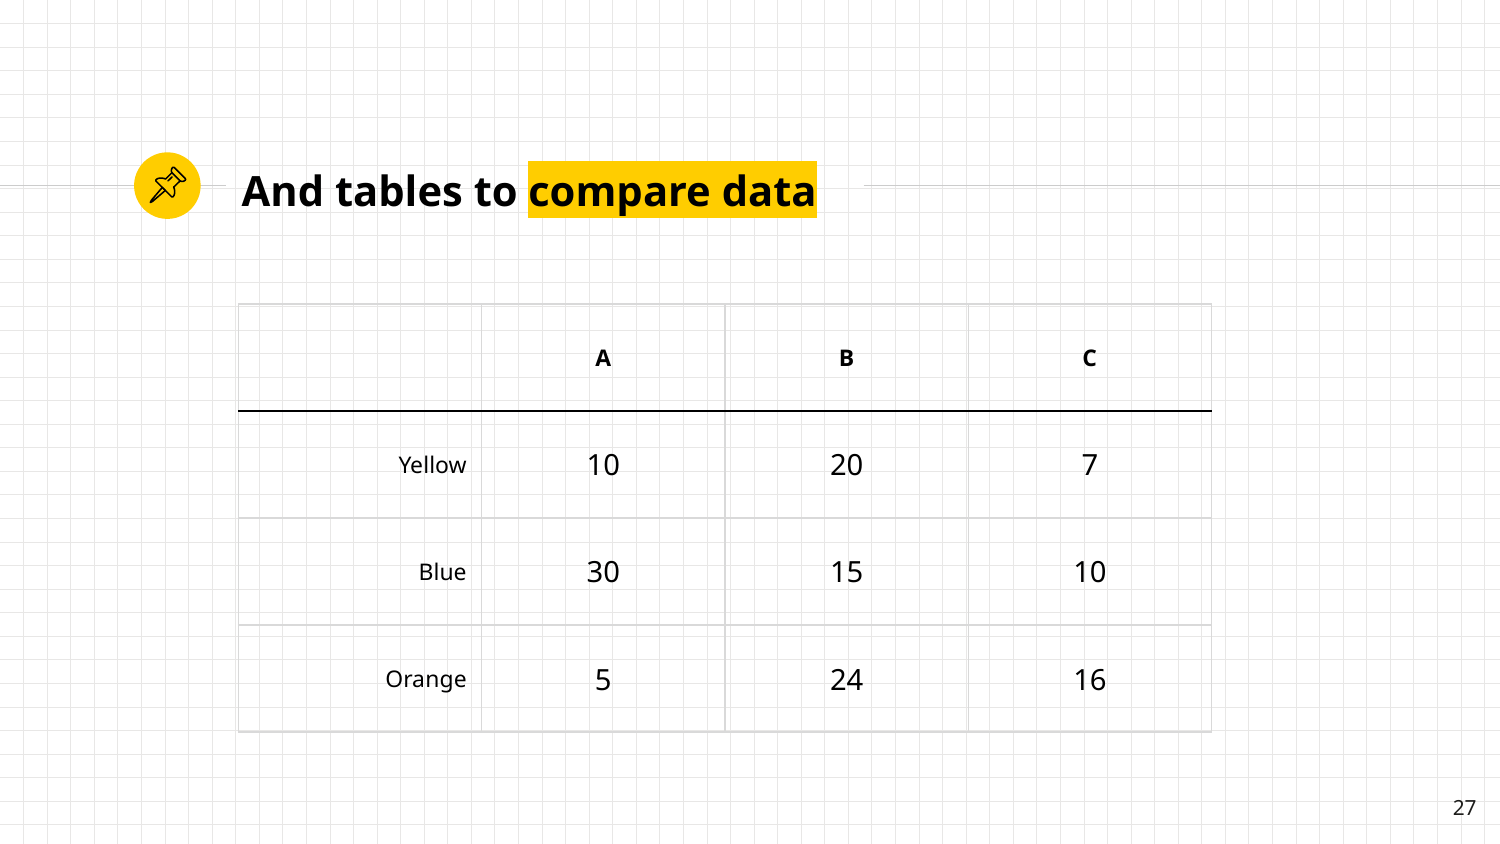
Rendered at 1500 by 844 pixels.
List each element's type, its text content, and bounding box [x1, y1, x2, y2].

table_header A [482, 305, 724, 410]
table_cell 10 [482, 412, 724, 517]
table_cell 16 [969, 626, 1211, 731]
table_header B [726, 305, 968, 410]
table_cell 5 [482, 626, 724, 731]
table_cell 20 [726, 412, 968, 517]
table_cell Yellow [239, 412, 481, 517]
table_header C [969, 305, 1211, 410]
slide_number 27 [1401, 779, 1492, 844]
table_cell 24 [726, 626, 968, 731]
table_cell 10 [969, 519, 1211, 624]
table_header [239, 305, 481, 410]
table_cell 7 [969, 412, 1211, 517]
table_cell 15 [726, 519, 968, 624]
title And tables to compare data [226, 153, 863, 226]
table_cell Blue [239, 519, 481, 624]
table_cell Orange [239, 626, 481, 731]
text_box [150, 166, 186, 203]
table_cell 30 [482, 519, 724, 624]
